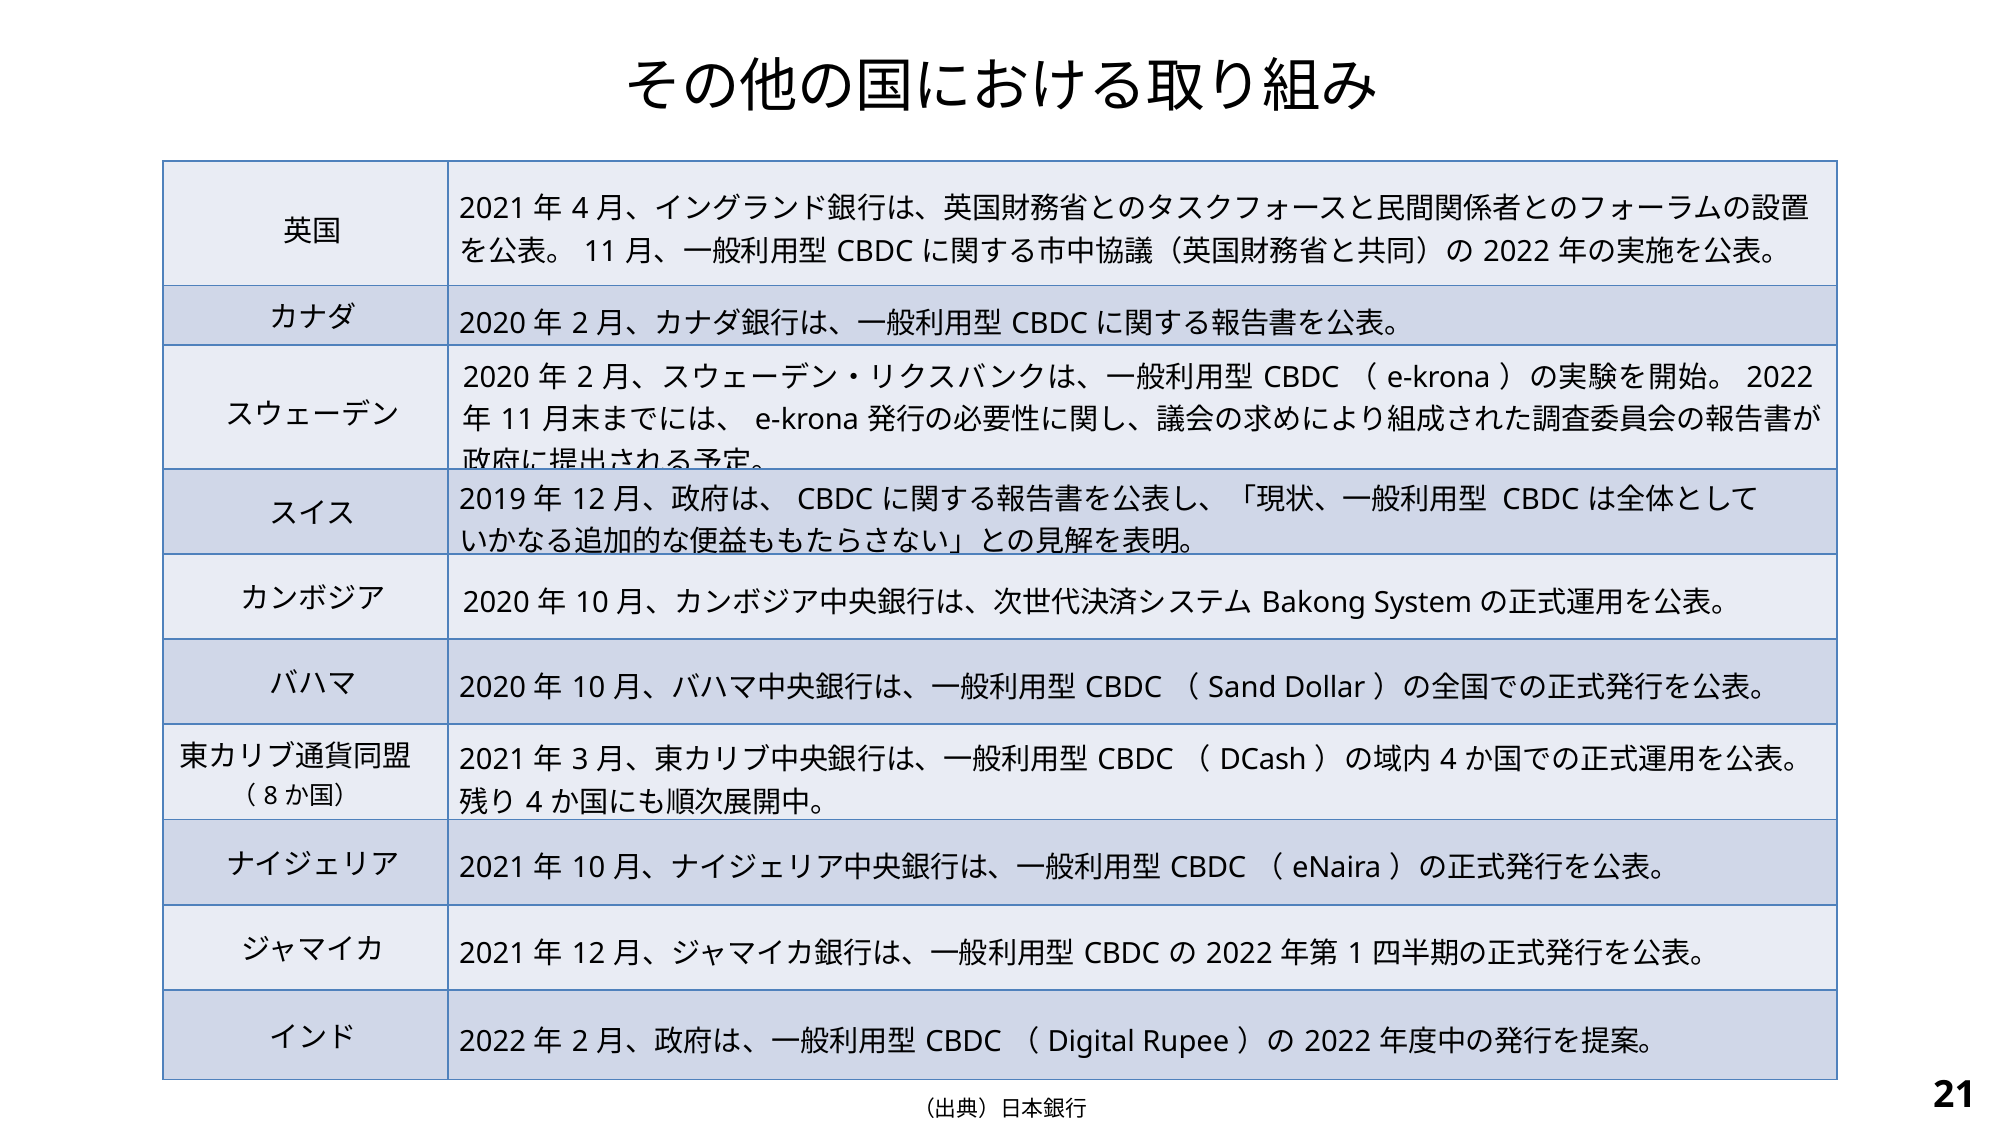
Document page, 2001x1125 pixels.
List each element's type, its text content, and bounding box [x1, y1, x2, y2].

table_cell 2021年3月、東カリブ中央銀行は、一般利用型CBDC（DCash）の域内4か国での正式運用を公表。残り4か国にも順次展開中。 [449, 725, 1836, 819]
table_cell 2020年2月、カナダ銀行は、一般利用型CBDCに関する報告書を公表。 [449, 286, 1836, 344]
table_cell 東カリブ通貨同盟（8か国） [164, 725, 447, 819]
table_cell スイス [164, 470, 447, 553]
table_cell スウェーデン [164, 346, 447, 468]
table_cell カンボジア [164, 555, 447, 638]
table_cell ナイジェリア [164, 820, 447, 904]
table_cell カナダ [164, 286, 447, 344]
table_cell インド [164, 991, 447, 1079]
table_cell 2020年10月、カンボジア中央銀行は、次世代決済システムBakong Systemの正式運用を公表。 [449, 555, 1836, 638]
table_header 2021年4月、イングランド銀行は、英国財務省とのタスクフォースと民間関係者とのフォーラムの設置を公表。11月、一般利用型CBDCに関する市中協議（英国財務省と共同）の2022年の実施を公表。 [449, 162, 1836, 285]
table_cell 2021年10月、ナイジェリア中央銀行は、一般利用型CBDC（eNaira）の正式発行を公表。 [449, 820, 1836, 904]
table_header 英国 [164, 162, 447, 285]
table_cell ジャマイカ [164, 906, 447, 989]
table_cell 2020年10月、バハマ中央銀行は、一般利用型CBDC（Sand Dollar）の全国での正式発行を公表。 [449, 640, 1836, 723]
title その他の国における取り組み [0, 0, 2000, 177]
table_cell 2021年12月、ジャマイカ銀行は、一般利用型CBDCの2022年第1四半期の正式発行を公表。 [449, 906, 1836, 989]
table_cell 2019年12月、政府は、CBDCに関する報告書を公表し、「現状、一般利用型 CBDCは全体としていかなる追加的な便益ももたらさない」との見解を表明。 [449, 470, 1836, 553]
slide_number 21 [1909, 1065, 2000, 1125]
table_cell 2020年2月、スウェーデン・リクスバンクは、一般利用型CBDC（e-krona）の実験を開始。2022年11月末までには、e-krona発行の必要性に関し、議会の求めにより組成された調査委員会の報告書が政府に提出される予定。 [449, 346, 1836, 468]
table_cell 2022年2月、政府は、一般利用型CBDC（Digital Rupee）の2022年度中の発行を提案。 [449, 991, 1836, 1079]
text_box （出典）日本銀行 [864, 1087, 1136, 1125]
table_cell バハマ [164, 640, 447, 723]
